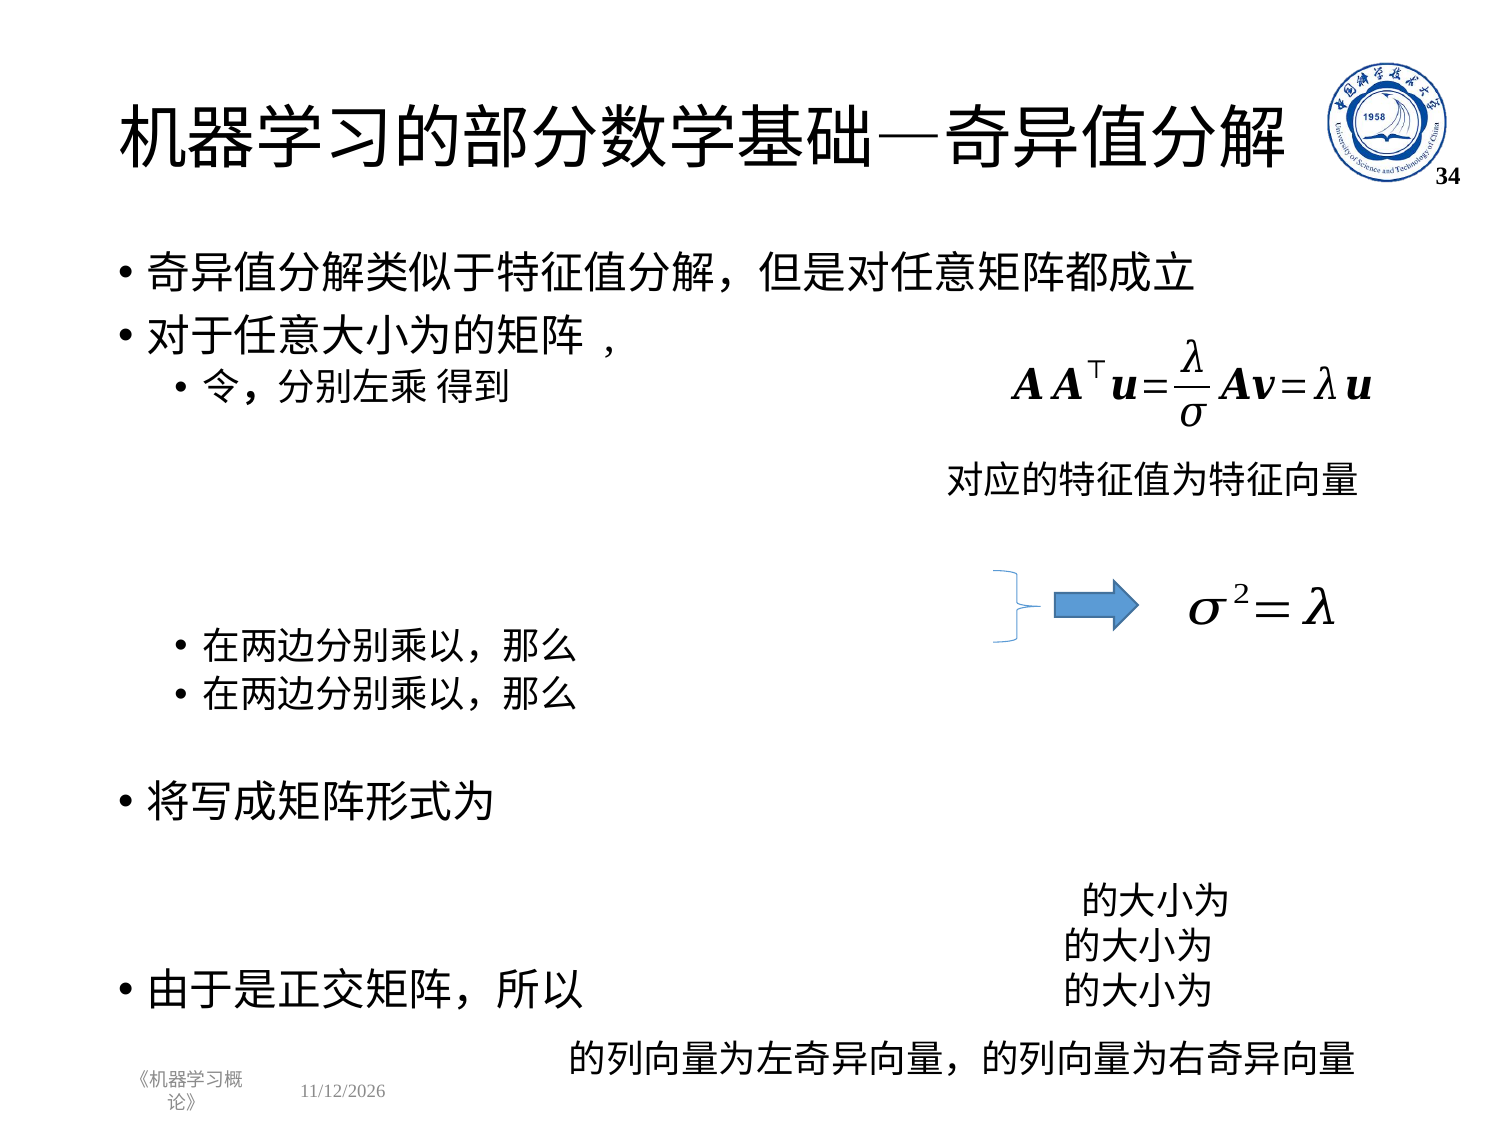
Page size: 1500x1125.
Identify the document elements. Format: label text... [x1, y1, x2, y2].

title 机器学习的部分数学基础—奇异值分解 [103, 59, 1397, 221]
footer 《机器学习概论》 [104, 1068, 270, 1113]
text_box [1053, 578, 1140, 632]
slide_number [285, 1068, 422, 1113]
slide_number 34 [1372, 144, 1476, 205]
text_box [993, 569, 1041, 643]
picture [1397, 59, 1450, 144]
